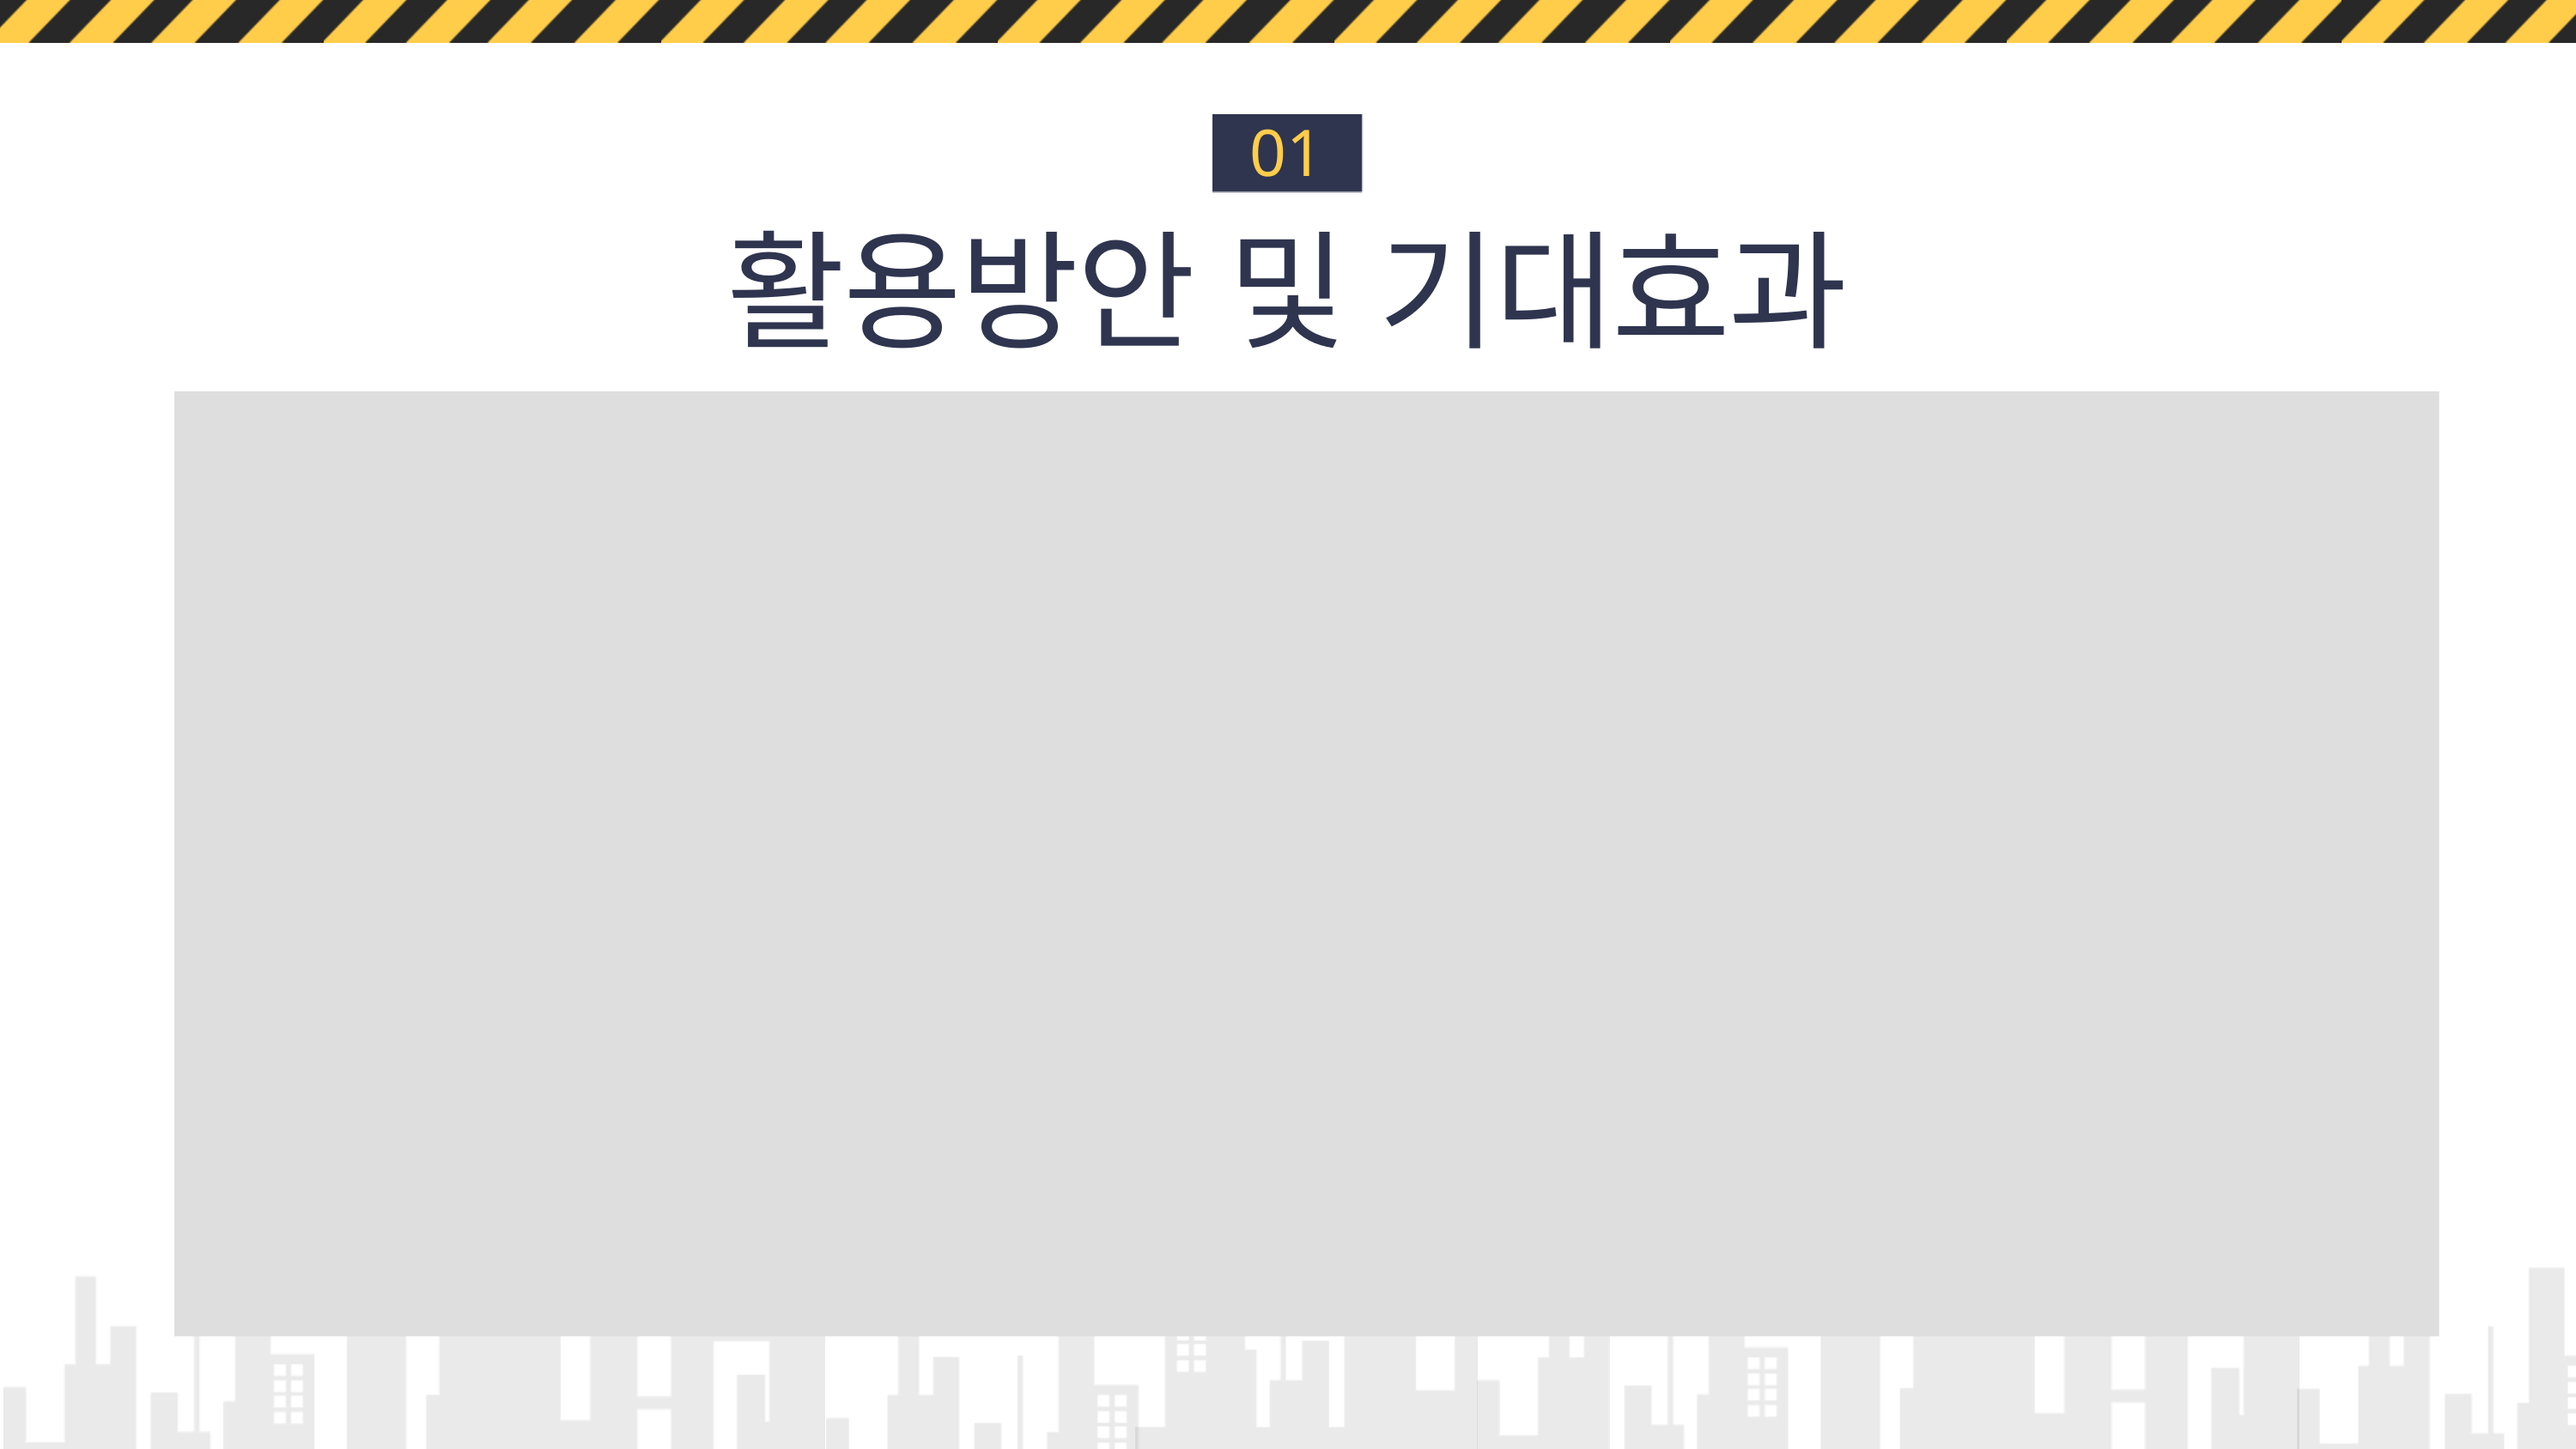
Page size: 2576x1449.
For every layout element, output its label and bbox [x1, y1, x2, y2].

picture [1212, 114, 1364, 194]
picture [0, 0, 2576, 44]
text_box [0, 51, 2576, 1449]
